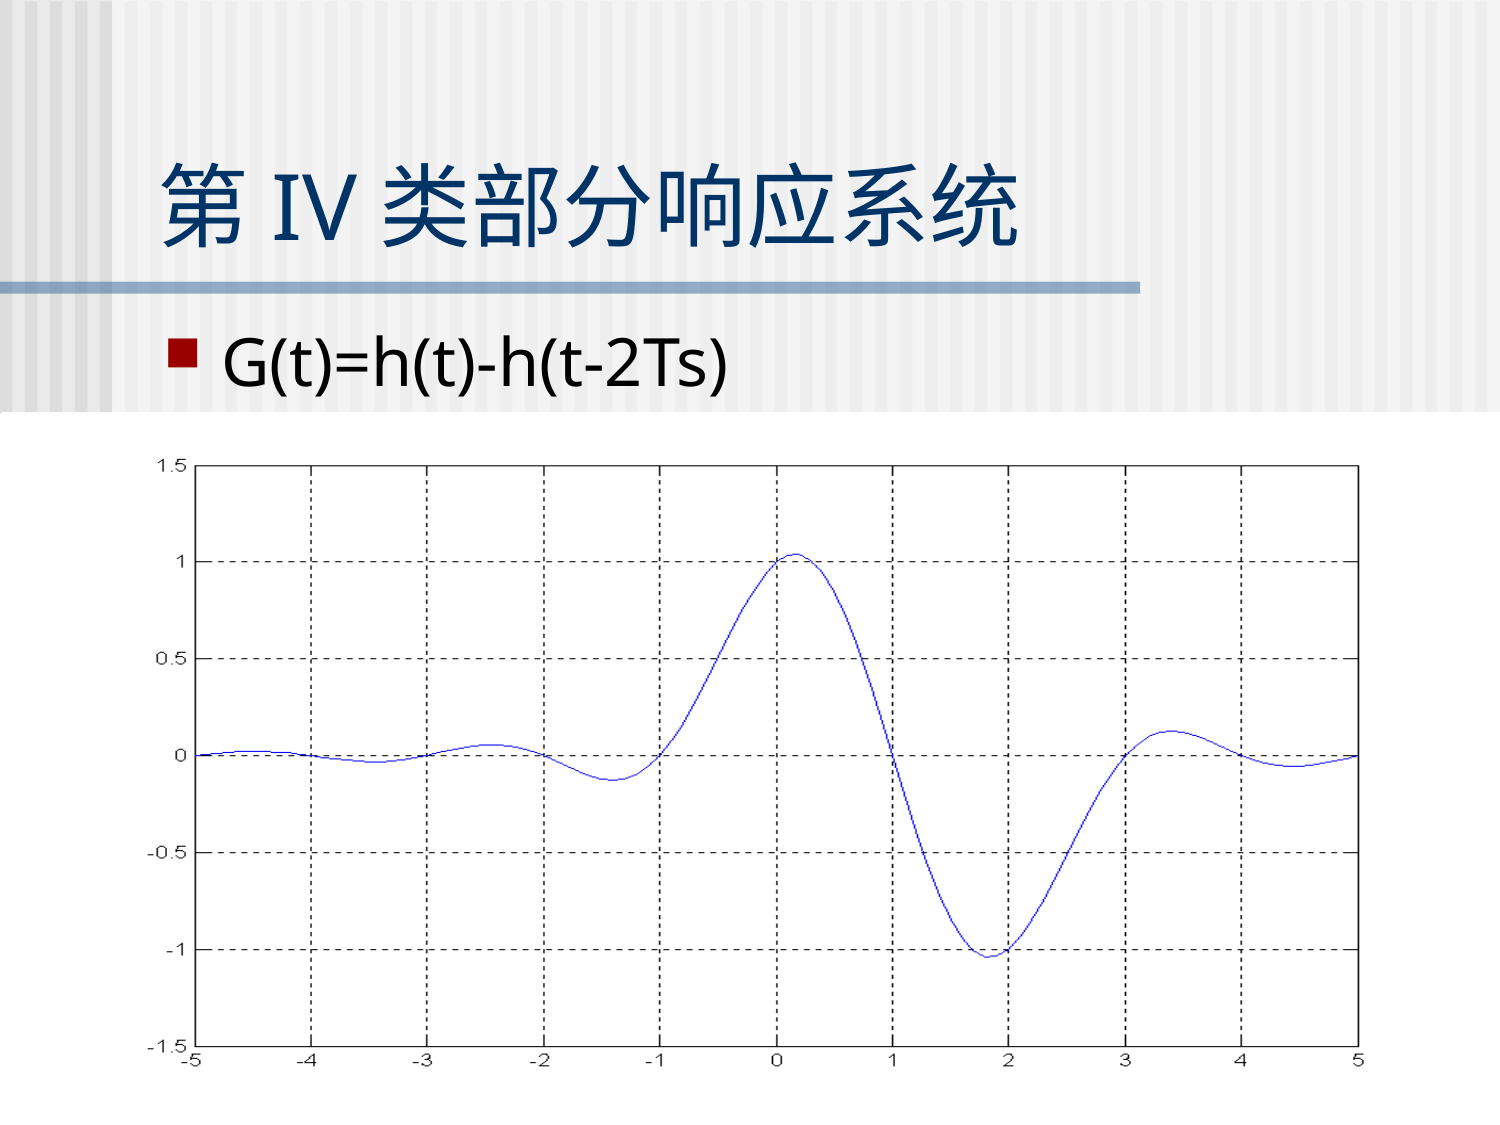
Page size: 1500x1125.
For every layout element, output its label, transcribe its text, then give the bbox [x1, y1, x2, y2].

picture [0, 412, 1500, 1125]
title 第IV类部分响应系统 [142, 141, 1482, 267]
list G(t)=h(t)-h(t-2Ts) [149, 312, 1481, 412]
